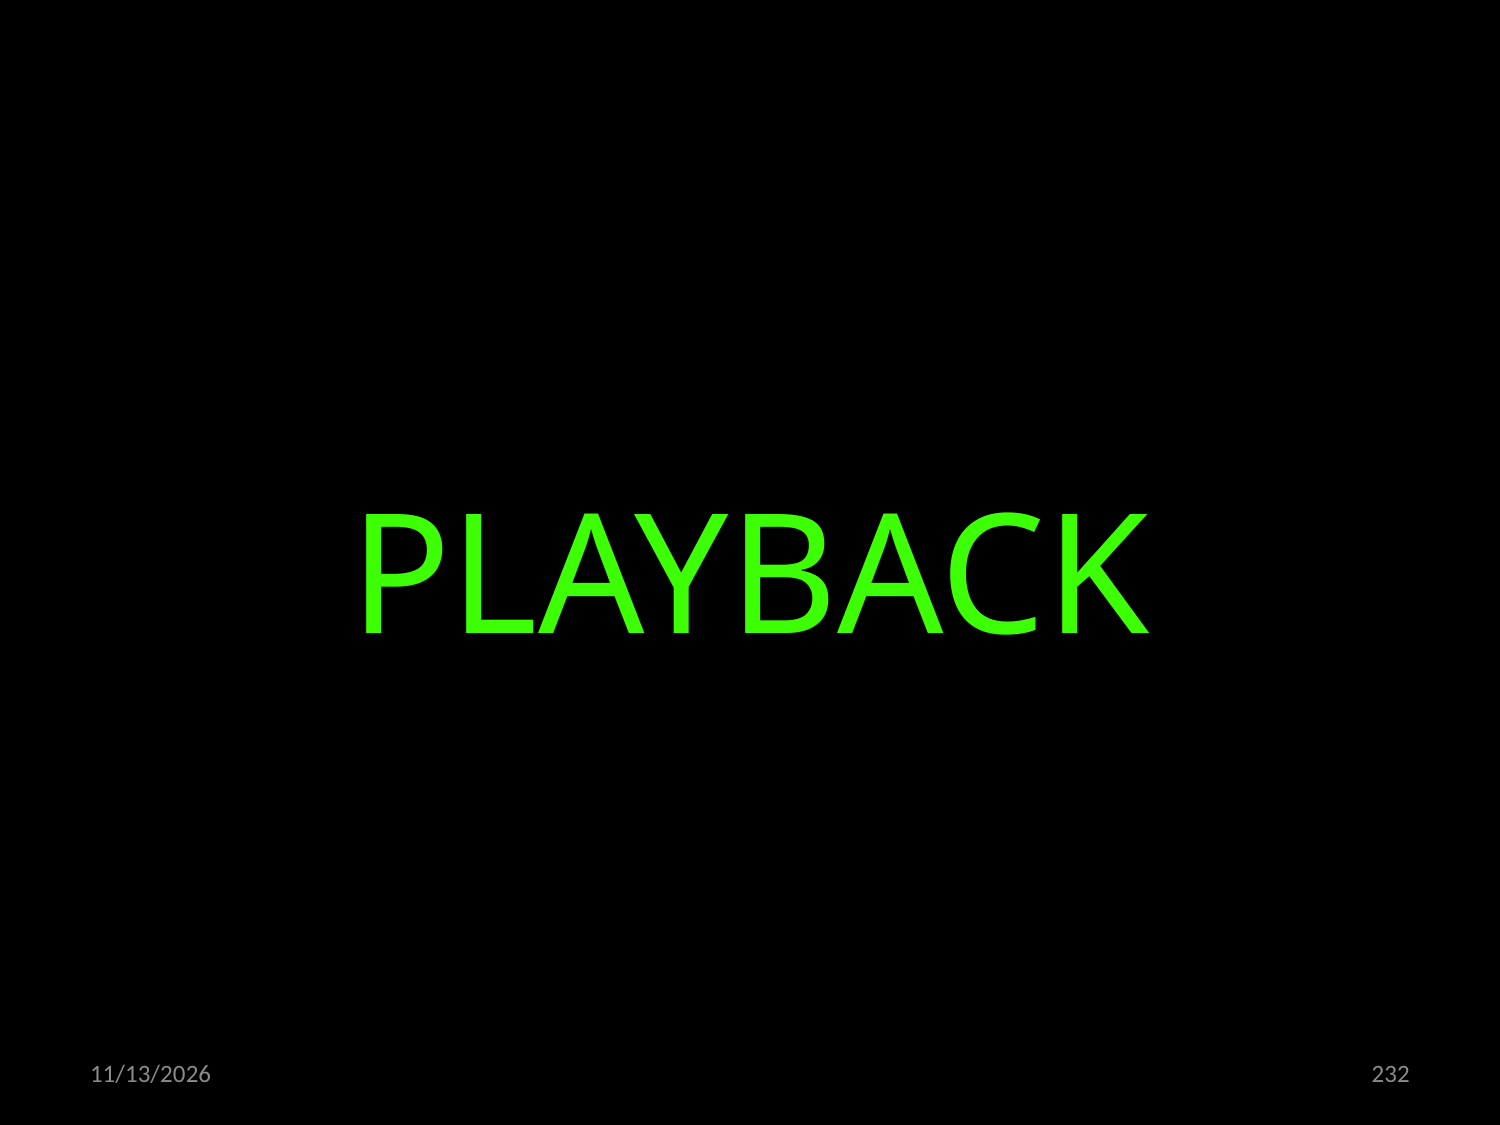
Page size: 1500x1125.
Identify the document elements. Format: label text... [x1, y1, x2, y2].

text_box PLAYBACK [0, 459, 1500, 561]
slide_number 232 [1074, 1042, 1425, 1103]
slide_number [75, 1042, 425, 1103]
